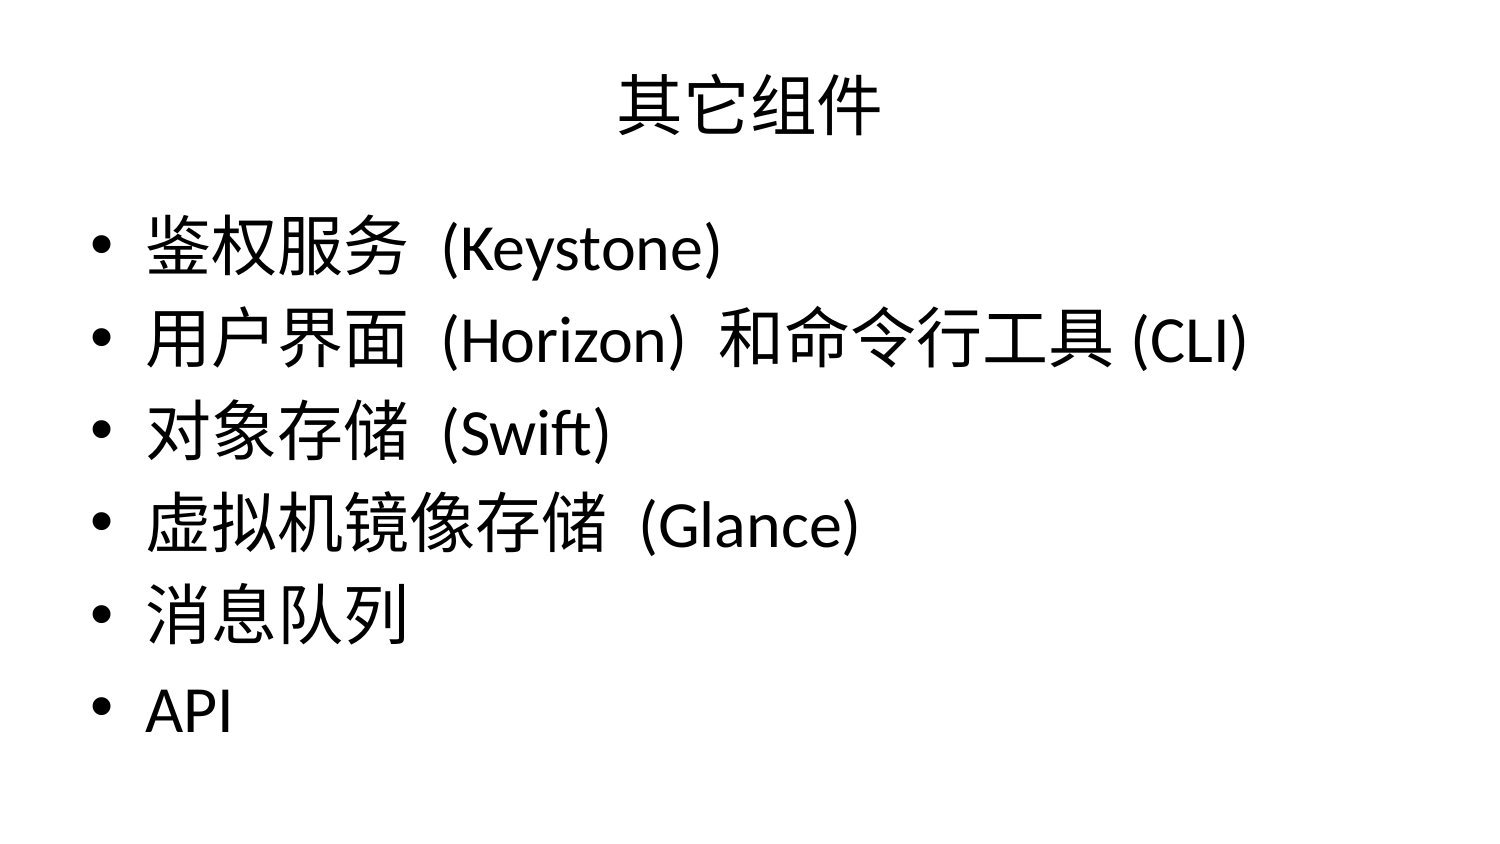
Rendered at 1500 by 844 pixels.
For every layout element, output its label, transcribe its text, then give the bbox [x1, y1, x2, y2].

title 其它组件 [75, 33, 1425, 175]
list 鉴权服务 (Keystone) 用户界面 (Horizon) 和命令行工具(CLI) 对象存储 (Swift) 虚拟机镜像存储 (Glance) 消息队列 API [75, 196, 1425, 754]
